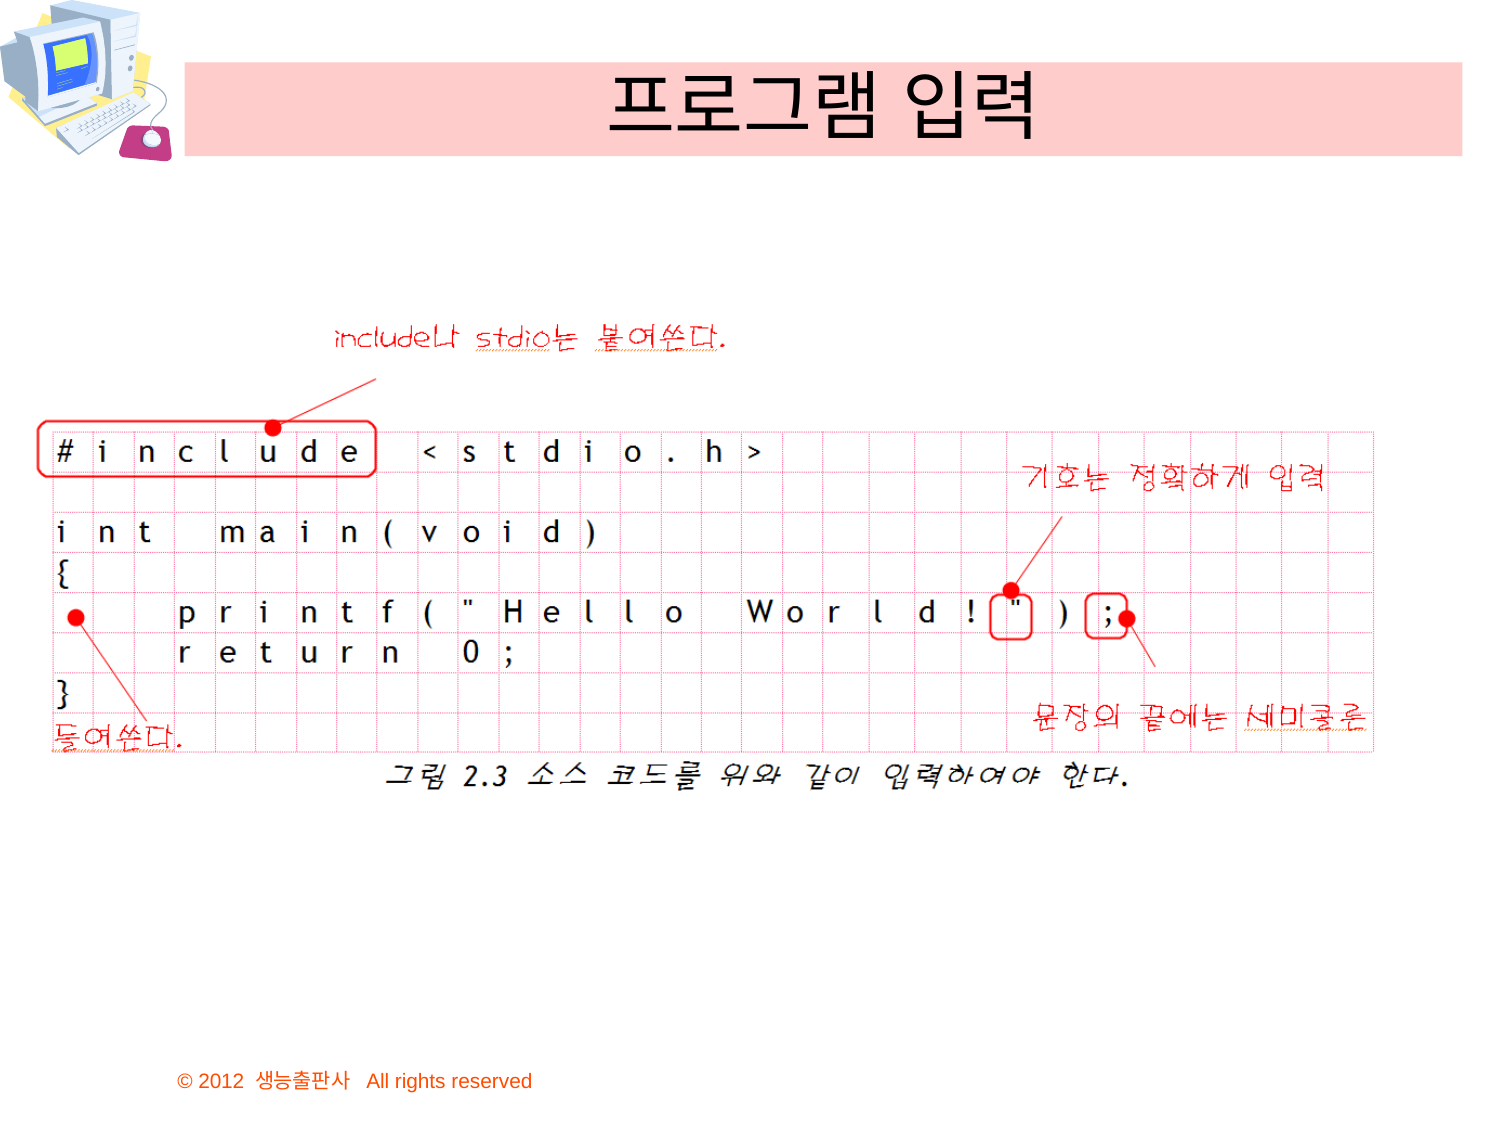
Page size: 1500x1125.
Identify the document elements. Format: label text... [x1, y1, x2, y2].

picture [17, 296, 1412, 809]
title 프로그램 입력 [184, 75, 1463, 157]
text_box [0, 0, 1500, 75]
